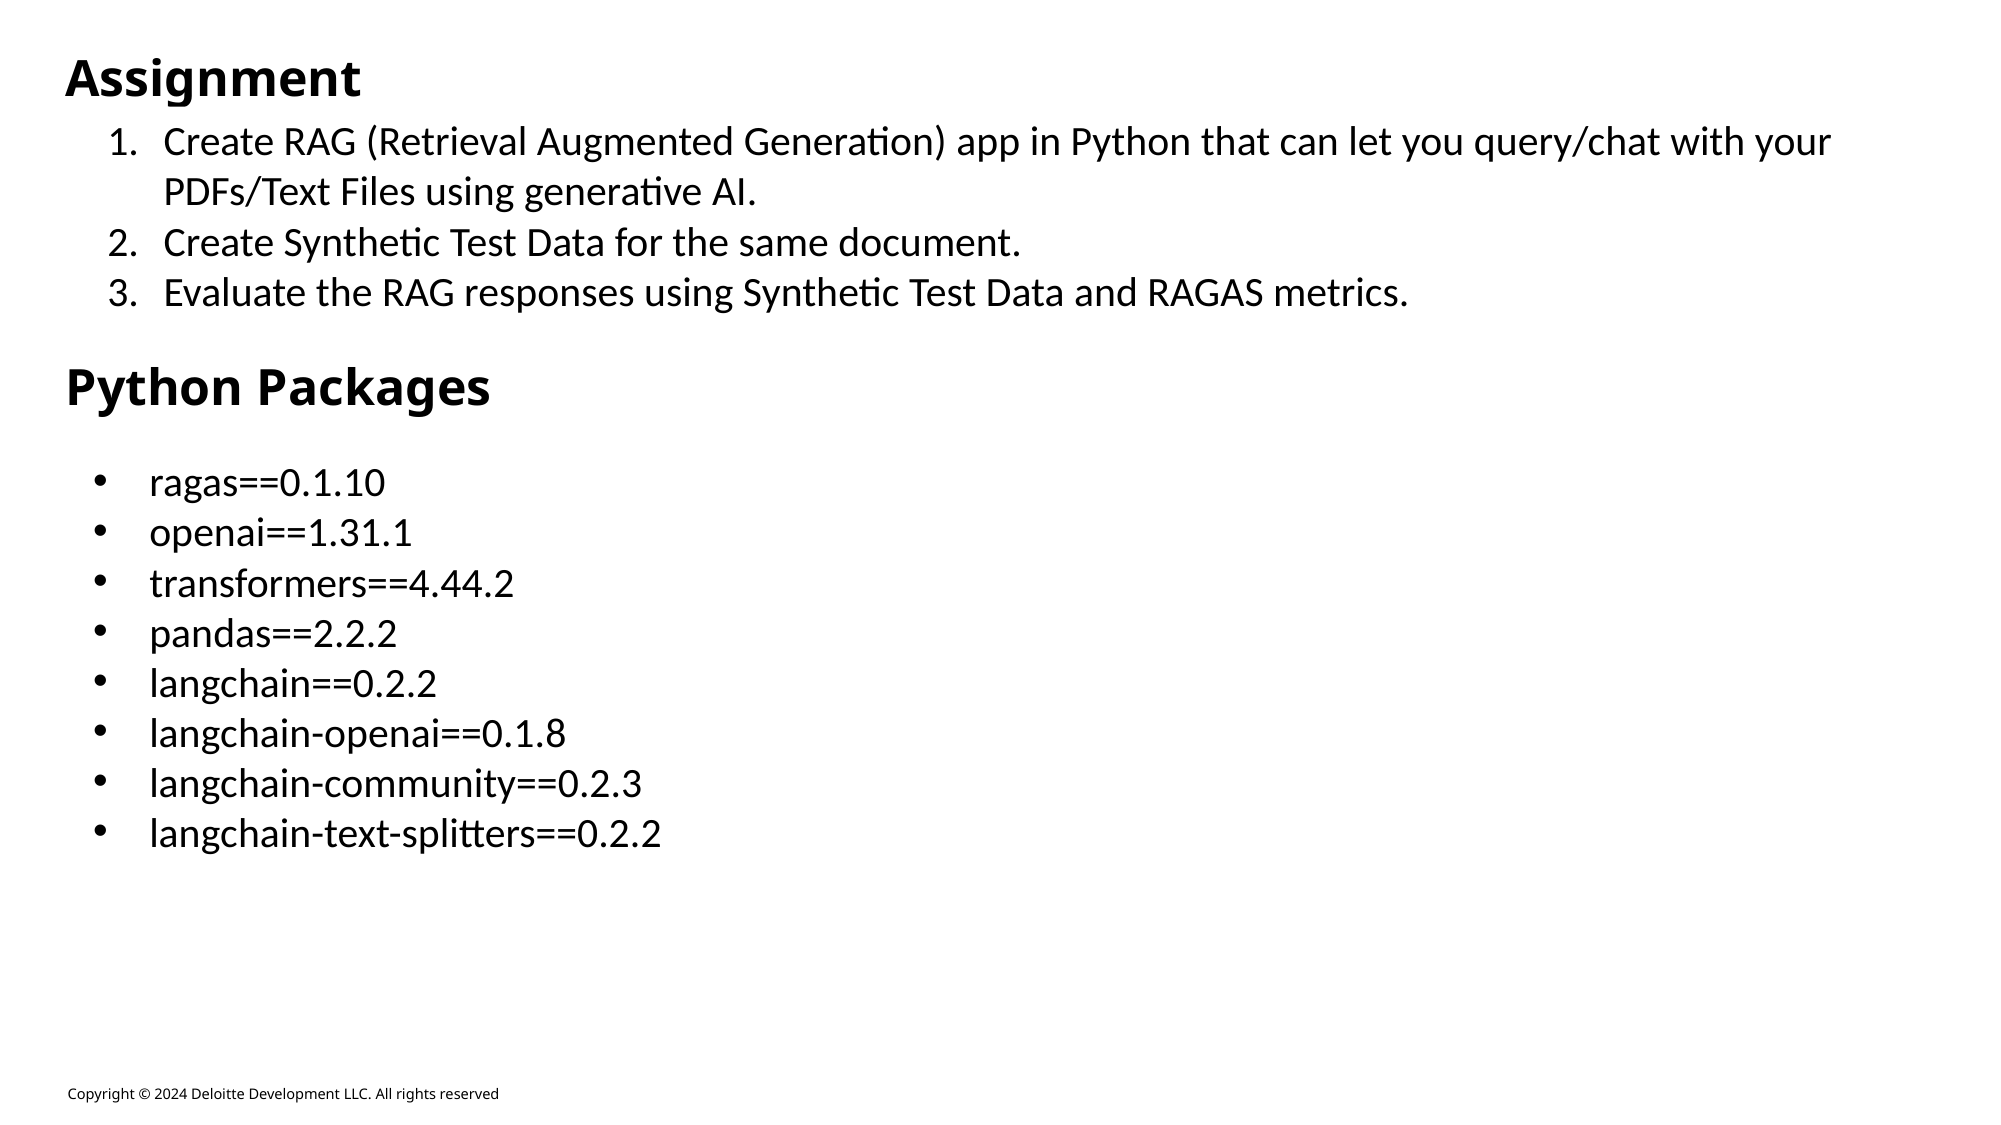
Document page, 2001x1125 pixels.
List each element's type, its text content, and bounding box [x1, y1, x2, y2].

text_box Create RAG (Retrieval Augmented Generation) app in Python that can let you query/chat with your PDFs/Text Files using generative AI. Create Synthetic Test Data for the same document. Evaluate the RAG responses using Synthetic Test Data and RAGAS metrics. [91, 106, 1935, 323]
text_box Assignment [65, 46, 1935, 107]
text_box Python Packages [65, 355, 1935, 416]
text_box ragas==0.1.10 openai==1.31.1 transformers==4.44.2 pandas==2.2.2 langchain==0.2.2 langchain-openai==0.1.8 langchain-community==0.2.3 langchain-text-splitters==0.2.2 [78, 447, 1922, 1013]
